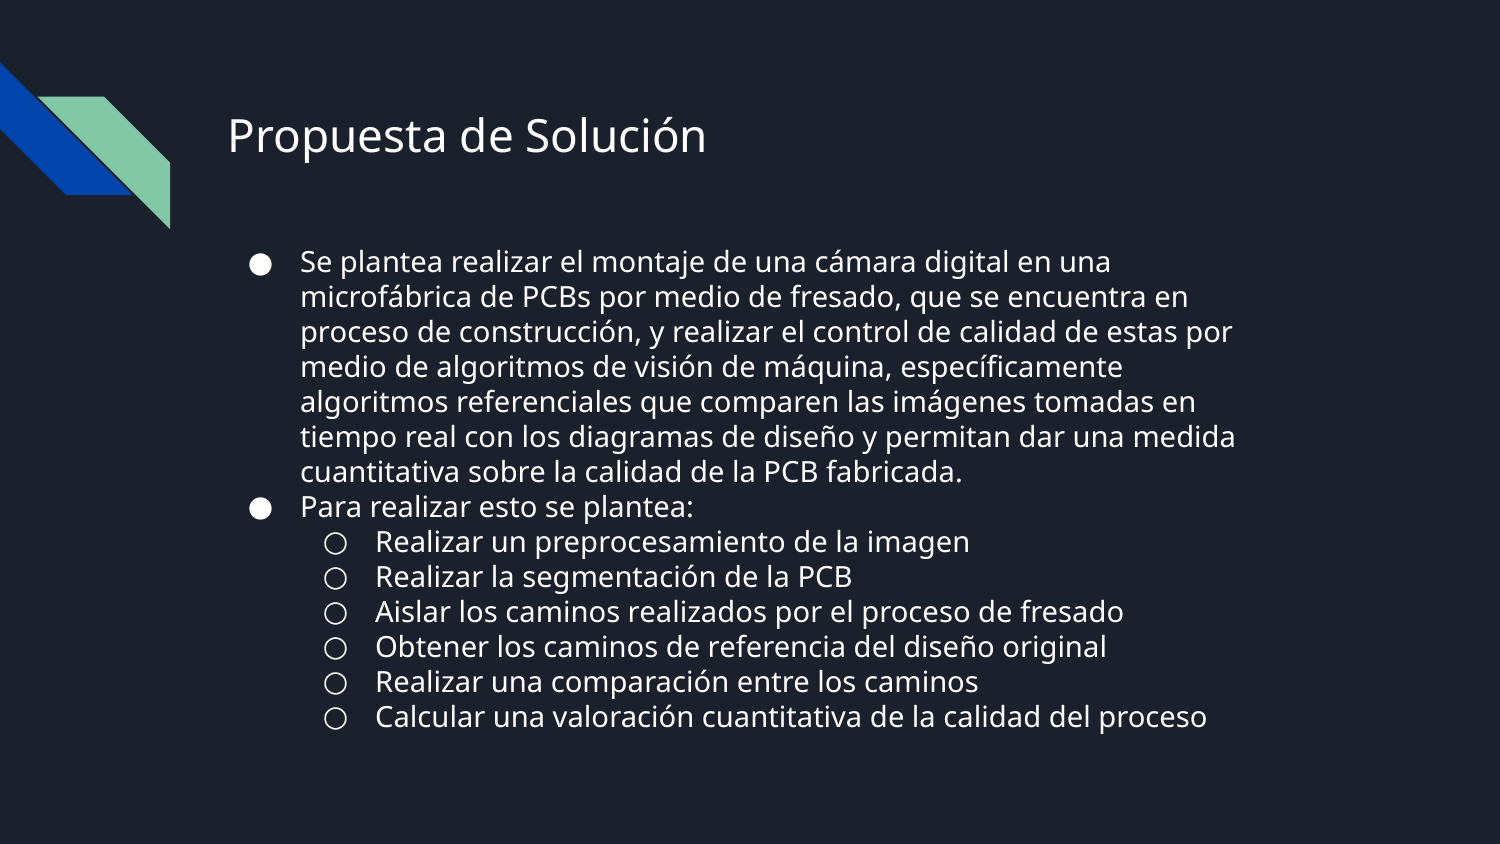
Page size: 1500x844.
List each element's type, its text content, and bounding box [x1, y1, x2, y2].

title Propuesta de Solución [212, 64, 1368, 215]
text_box Se plantea realizar el montaje de una cámara digital en una microfábrica de PCBs por medio de fresado, que se encuentra en proceso de construcción, y realizar el control de calidad de estas por medio de algoritmos de visión de máquina, específicamente algoritmos referenciales que comparen las imágenes tomadas en tiempo real con los diagramas de diseño y permitan dar una medida cuantitativa sobre la calidad de la PCB fabricada. Para realizar esto se plantea: Realizar un preprocesamiento de la imagen Realizar la segmentación de la PCB Aislar los caminos realizados por el proceso de fresado Obtener los caminos de referencia del diseño original Realizar una comparación entre los caminos Calcular una valoración cuantitativa de la calidad del proceso [209, 228, 1291, 748]
